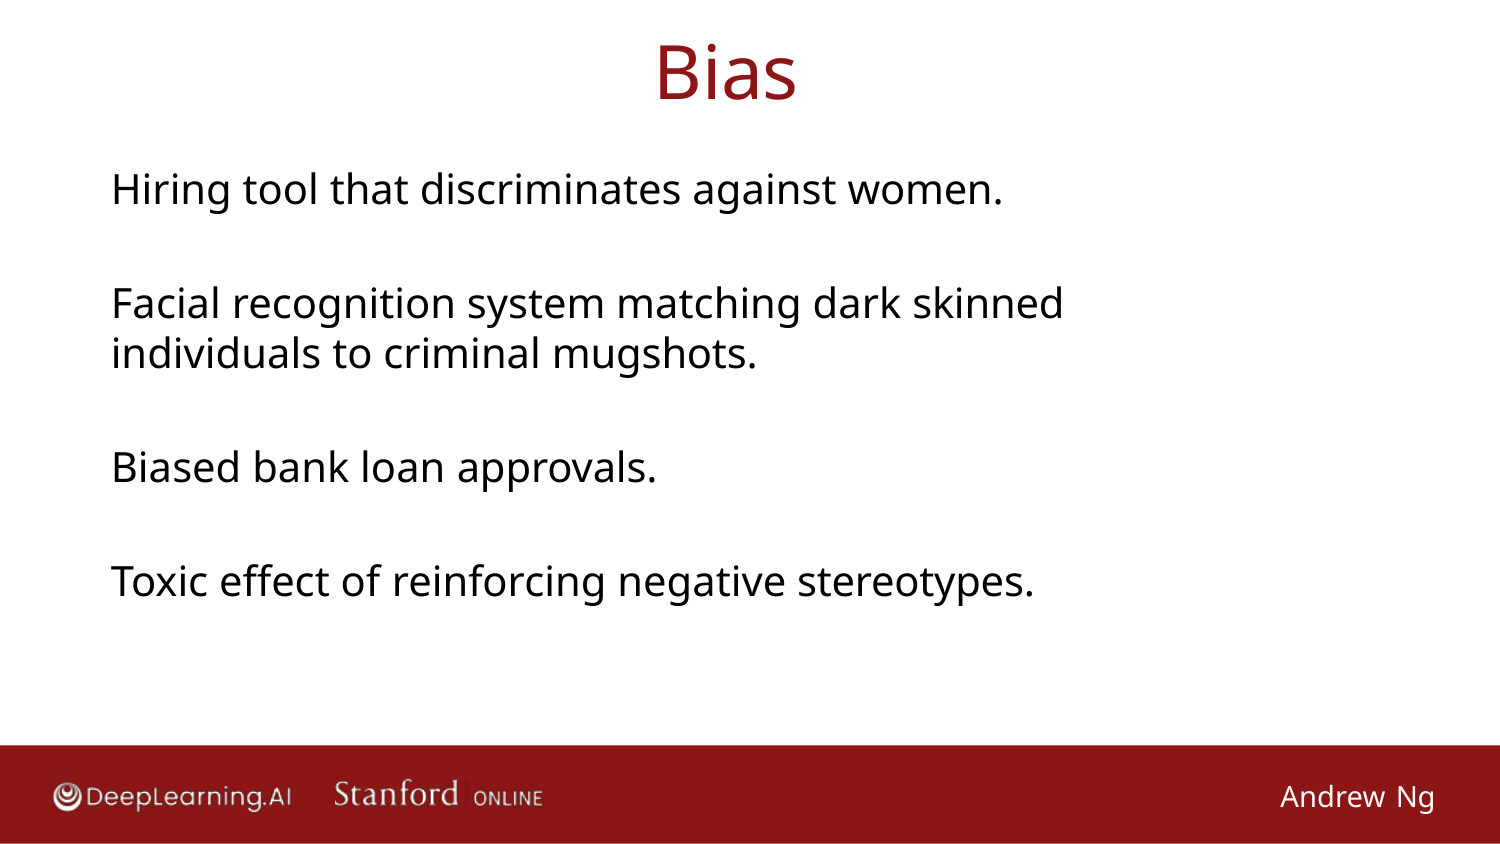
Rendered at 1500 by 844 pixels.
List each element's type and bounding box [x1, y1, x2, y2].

footer [1277, 774, 1445, 844]
picture [335, 779, 544, 814]
text_box [108, 160, 1137, 605]
title [80, 0, 1420, 166]
picture [51, 770, 293, 825]
